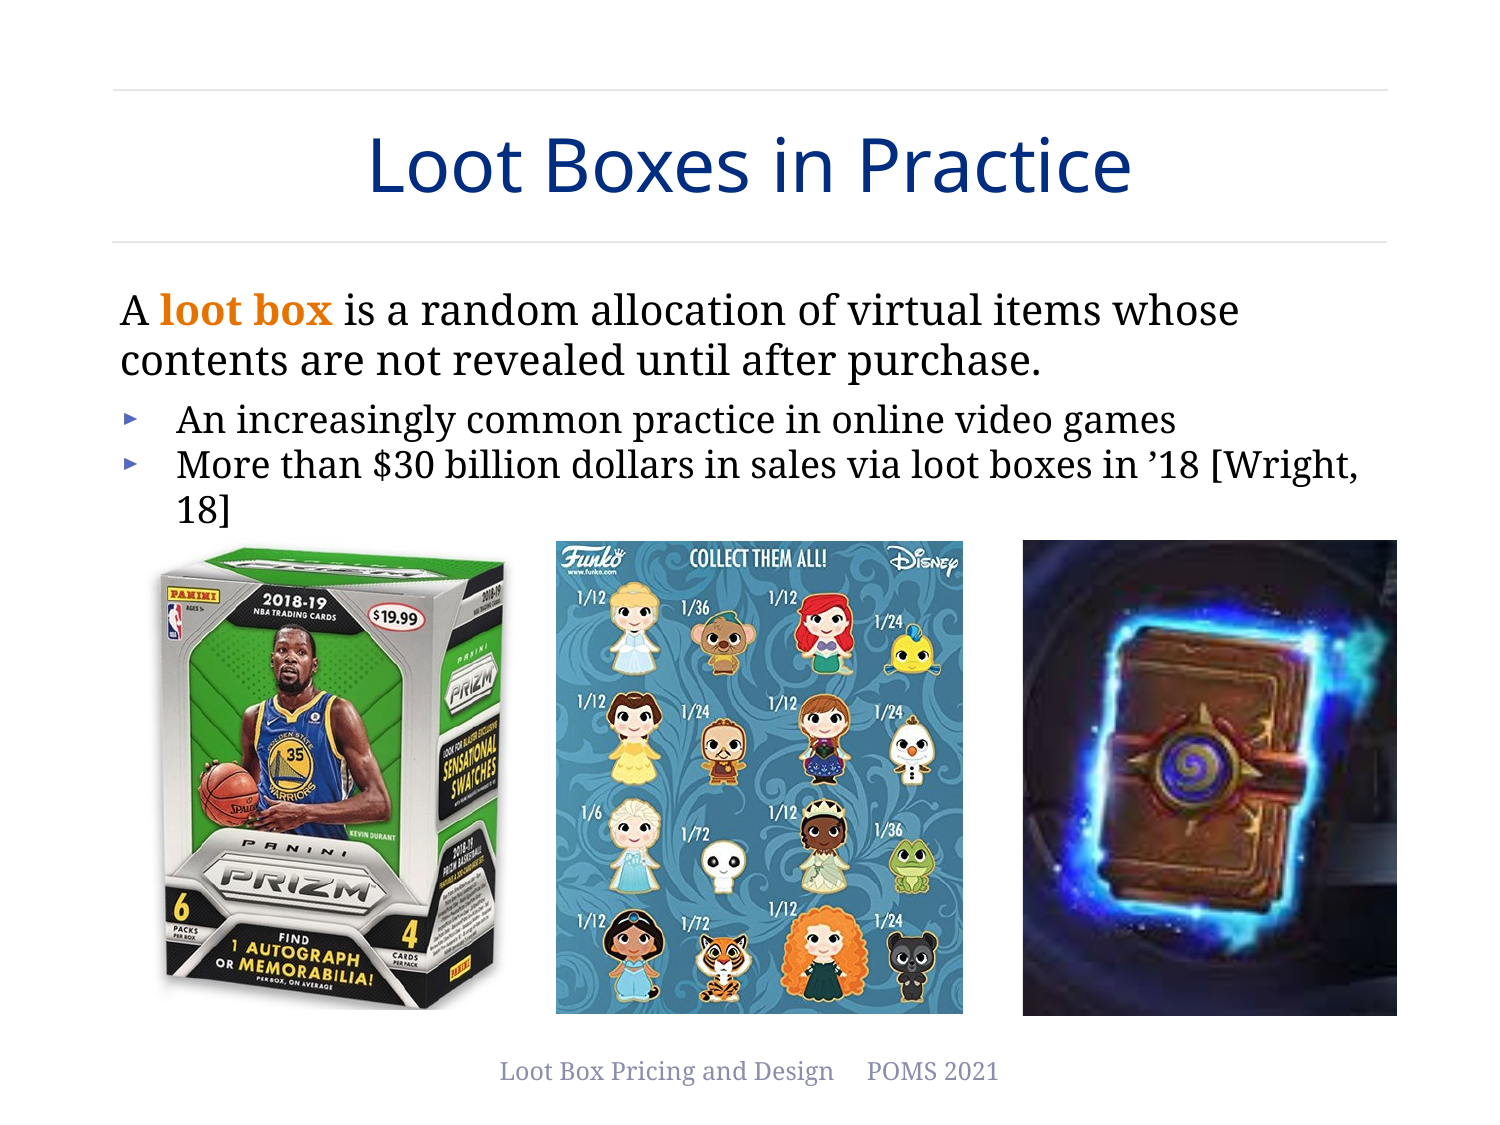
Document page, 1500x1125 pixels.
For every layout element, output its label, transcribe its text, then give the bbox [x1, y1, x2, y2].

text_box A loot box is a random allocation of virtual items whose contents are not revealed until after purchase. An increasingly common practice in online video games More than $30 billion dollars in sales via loot boxes in ’18 [Wright, 18] [104, 276, 1395, 629]
picture [119, 450, 148, 478]
picture [119, 405, 148, 433]
picture [100, 528, 975, 1026]
footer Loot Box Pricing and Design POMS 2021 [440, 1042, 1060, 1103]
picture [1022, 539, 1397, 1017]
title Loot Boxes in Practice [103, 59, 1397, 278]
